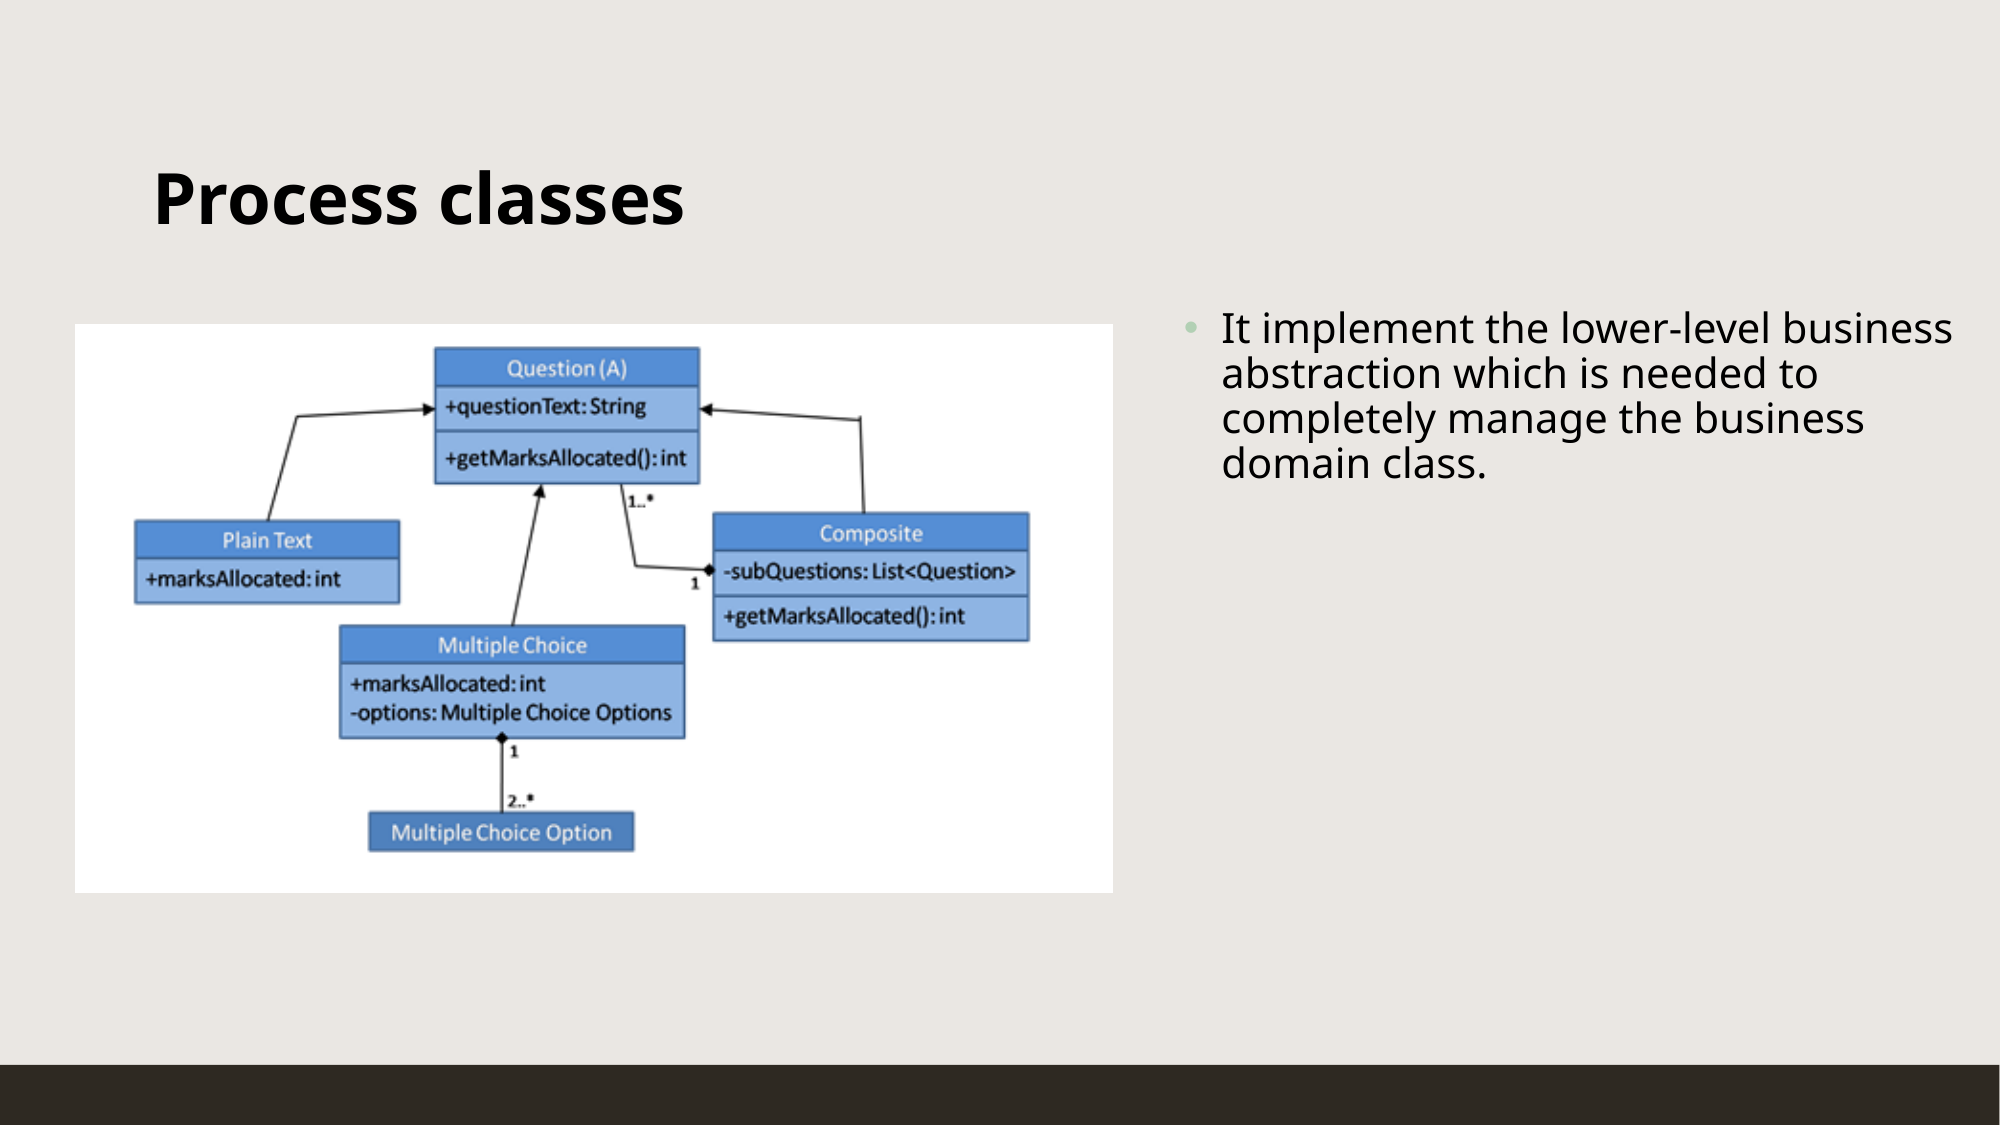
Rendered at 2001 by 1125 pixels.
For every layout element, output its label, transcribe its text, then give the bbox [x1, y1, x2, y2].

list It implement the lower-level business abstraction which is needed to completely manage the business domain class. [1168, 299, 1994, 1014]
picture [74, 324, 1113, 894]
title Process classes [137, 59, 1863, 248]
